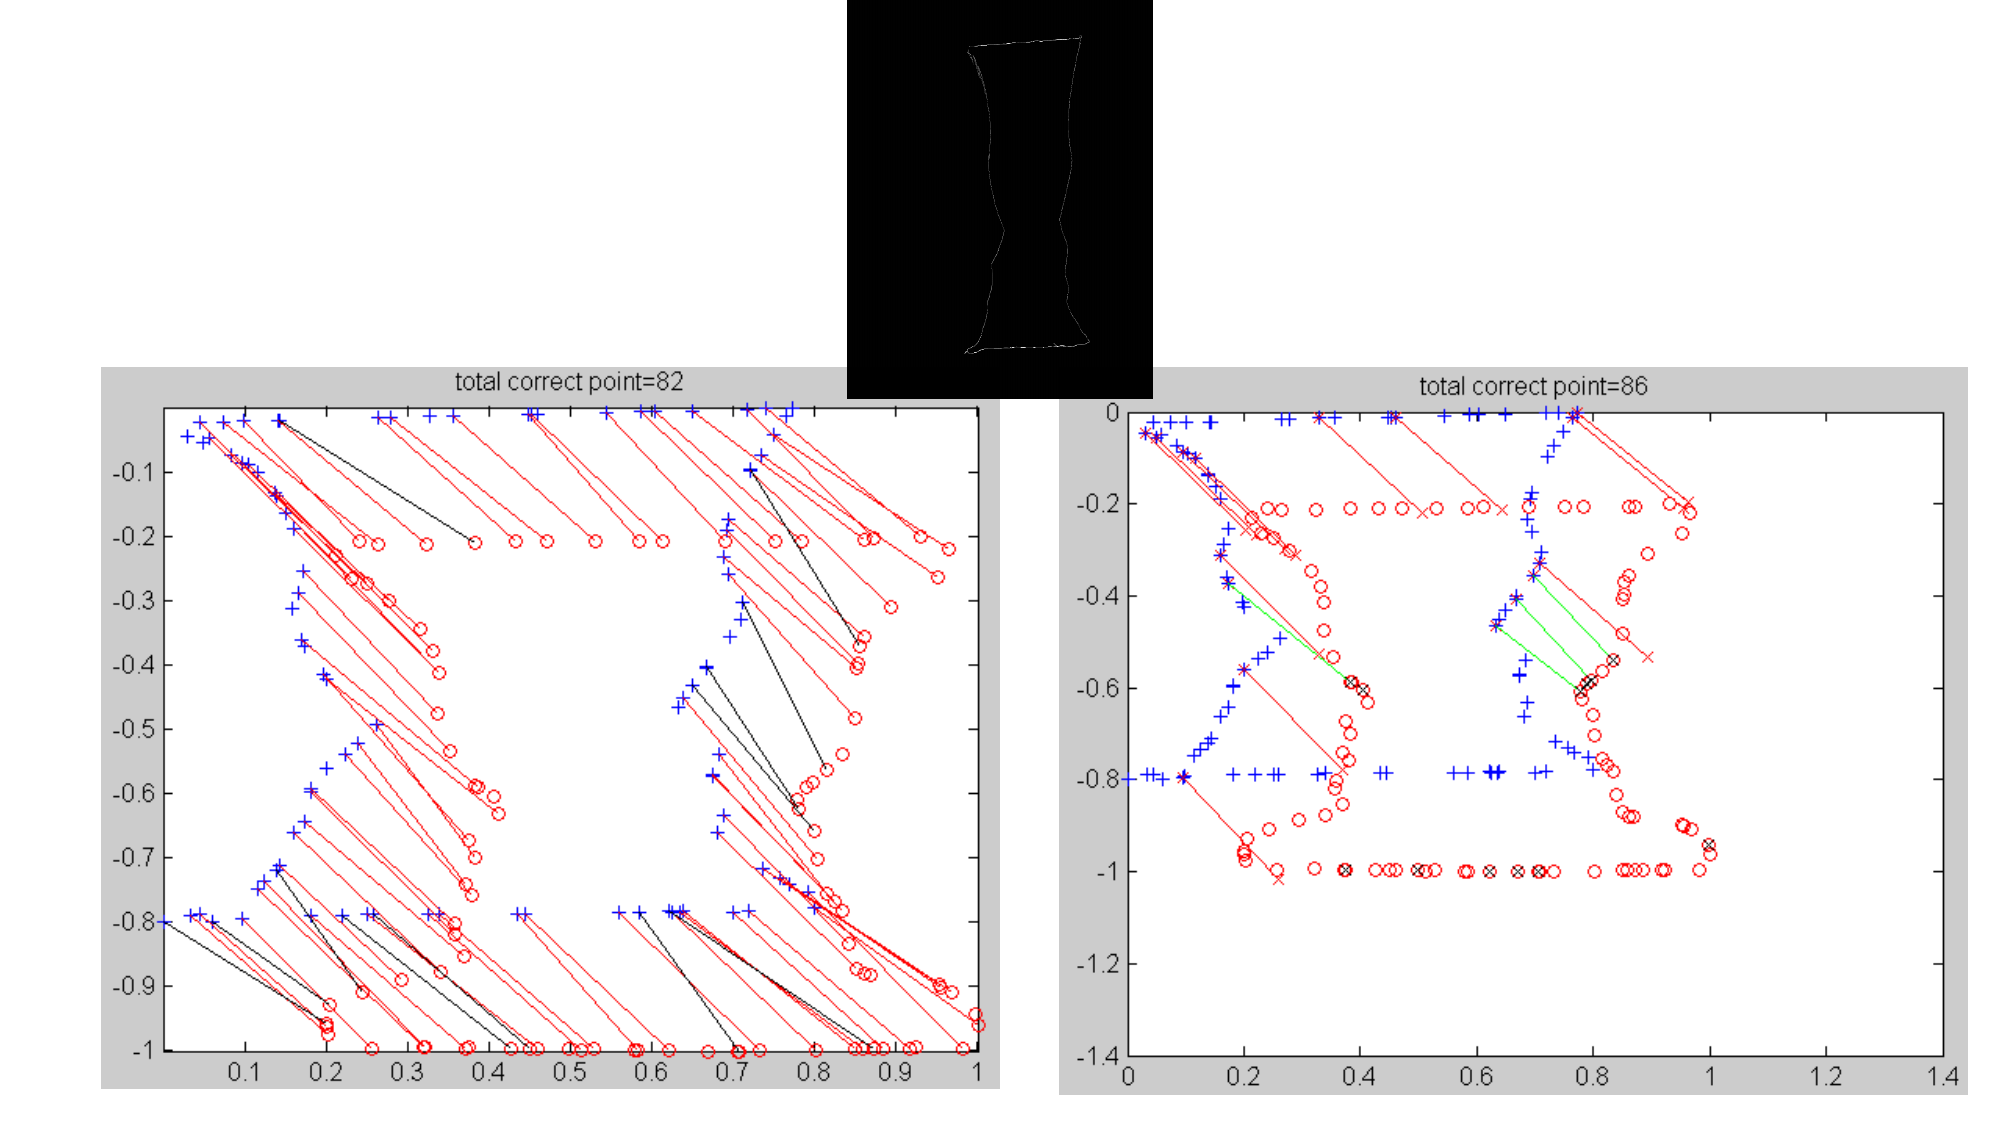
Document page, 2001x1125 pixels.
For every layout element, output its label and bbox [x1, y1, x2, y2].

picture [101, 367, 1000, 1089]
picture [1059, 367, 1968, 1095]
list [847, 0, 1153, 399]
